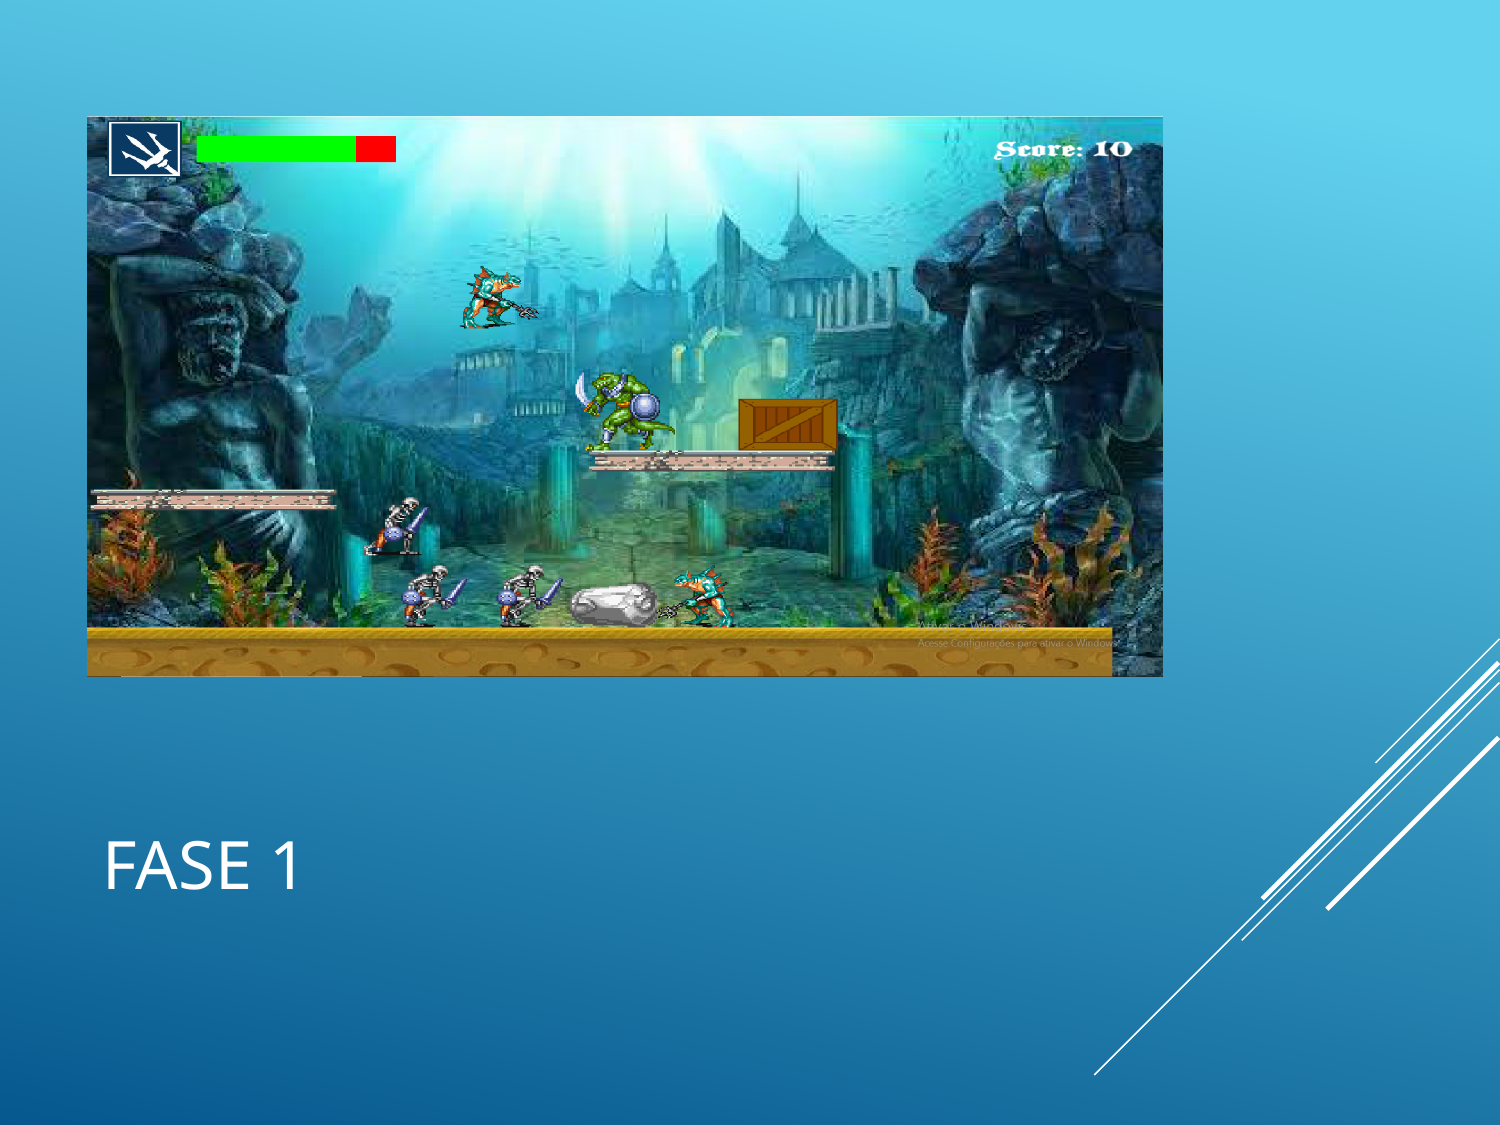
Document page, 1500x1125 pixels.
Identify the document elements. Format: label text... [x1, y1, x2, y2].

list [87, 116, 1163, 677]
title FASE 1 [87, 737, 1163, 988]
